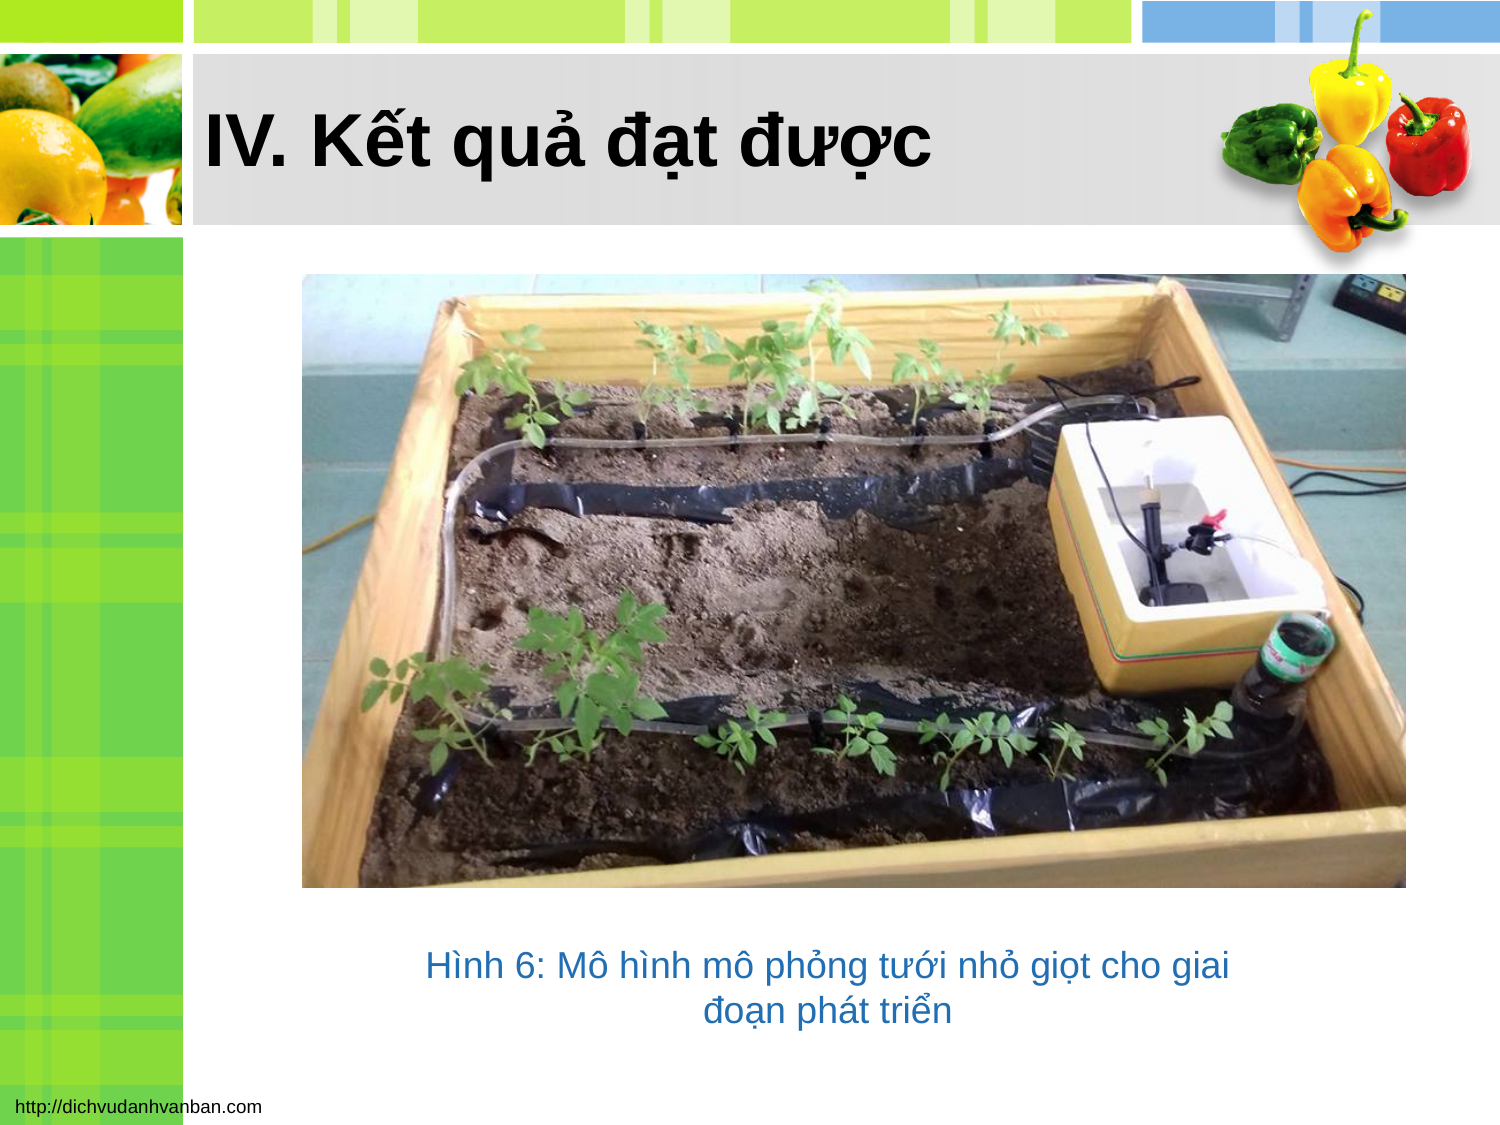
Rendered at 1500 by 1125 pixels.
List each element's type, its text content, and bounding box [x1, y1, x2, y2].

text_box Hình 6: Mô hình mô phỏng tưới nhỏ giọt cho giai đoạn phát triển [377, 933, 1278, 1039]
picture [0, 54, 182, 225]
picture [302, 9, 1483, 888]
title IV. Kết quả đạt được [189, 74, 1419, 200]
